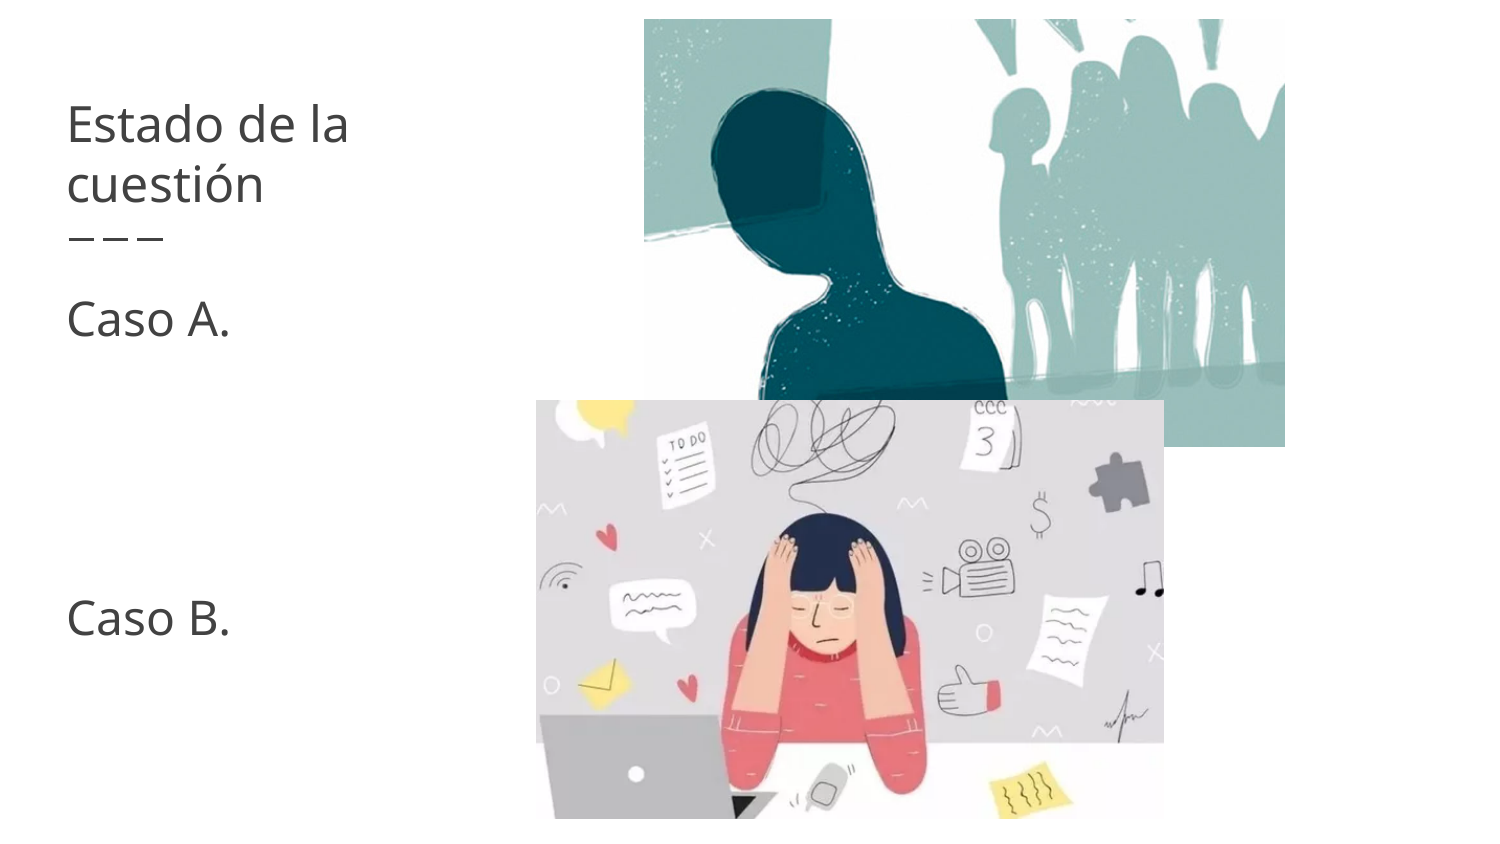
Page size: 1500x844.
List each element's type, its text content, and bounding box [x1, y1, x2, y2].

picture [536, 19, 1286, 819]
list Caso A. Caso B. [51, 265, 512, 750]
title Estado de la cuestión [51, 103, 512, 228]
